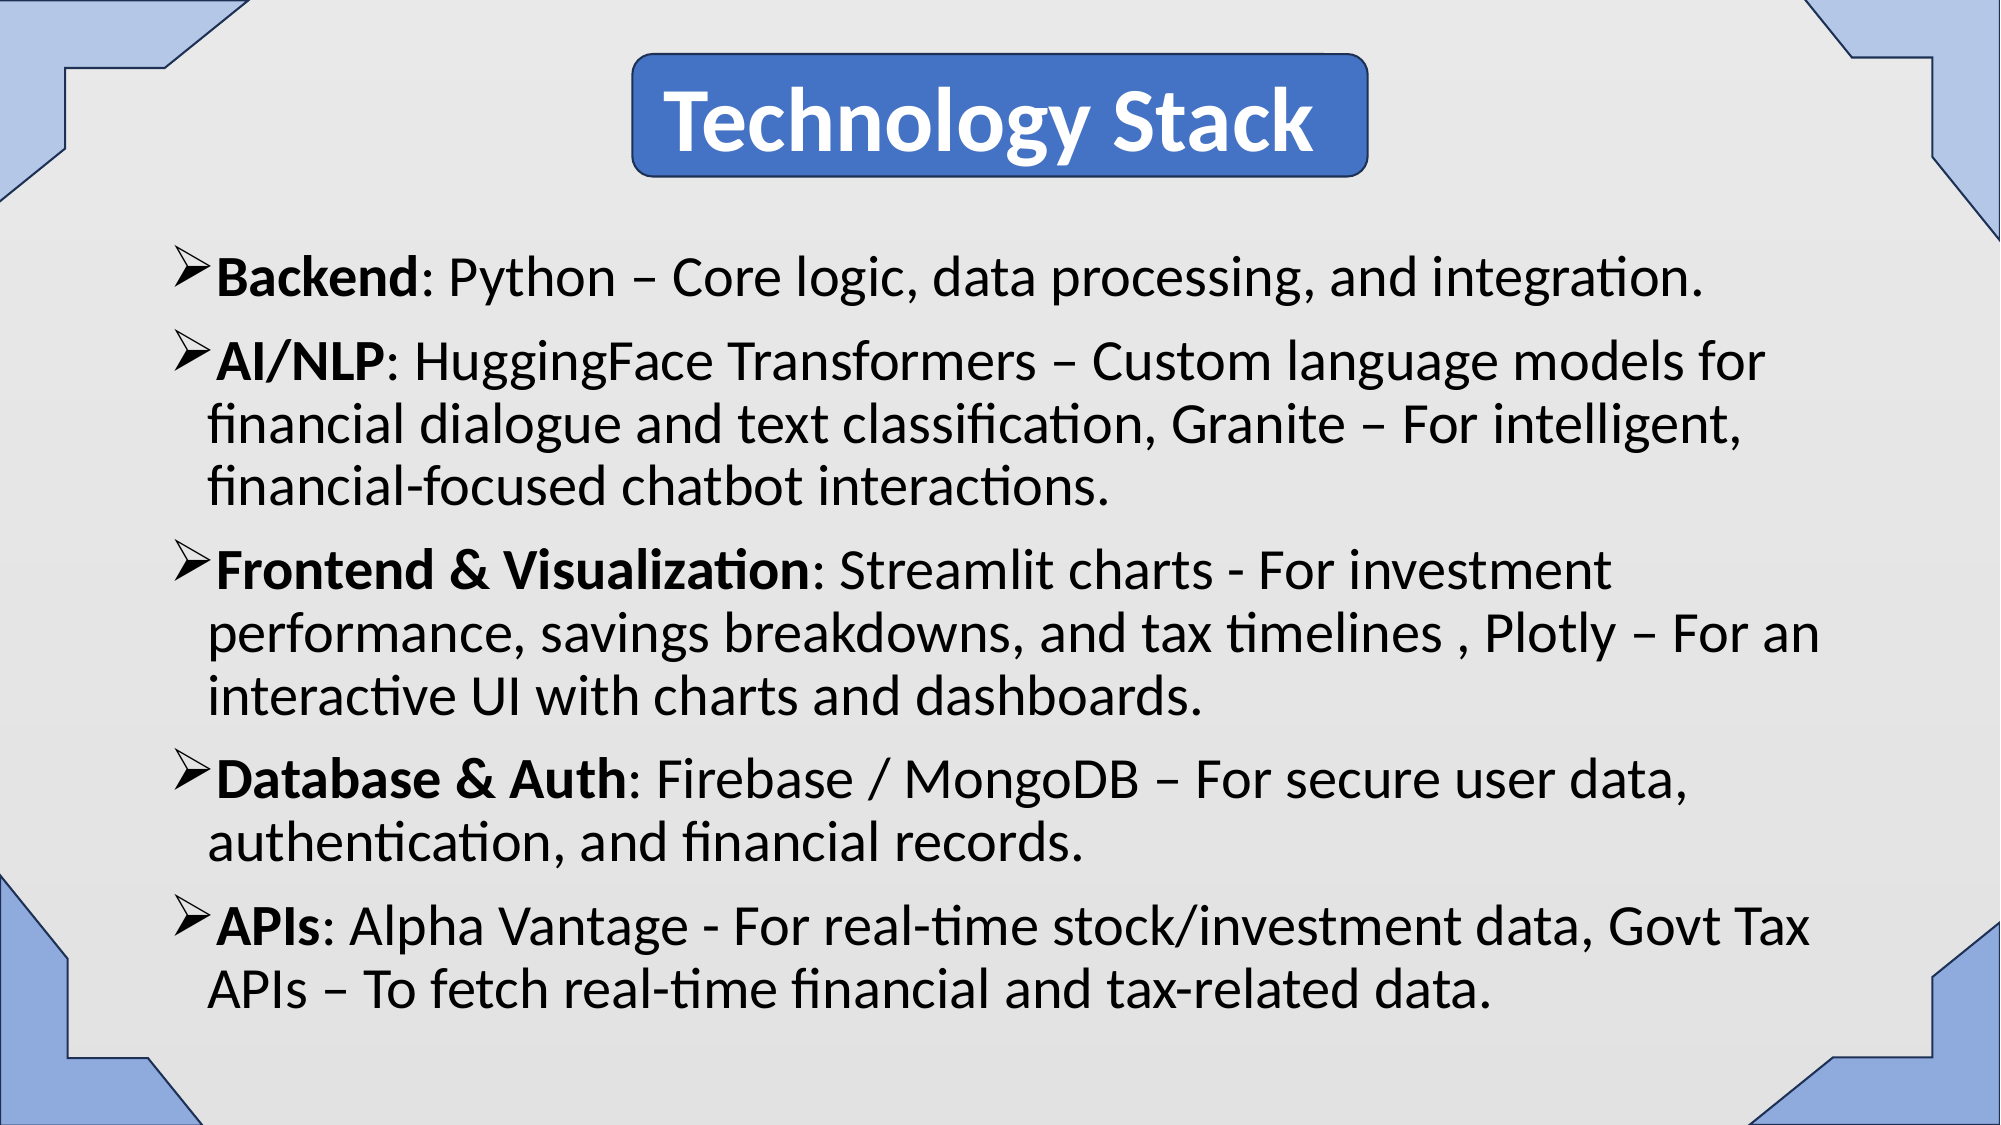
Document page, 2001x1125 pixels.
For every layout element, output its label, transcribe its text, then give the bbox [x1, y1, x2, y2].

text_box [1804, 0, 2000, 243]
text_box [0, 0, 251, 203]
text_box [0, 873, 154, 1125]
text_box Backend: Python – Core logic, data processing, and integration. AI/NLP: HuggingFace Transformers – Custom language models for financial dialogue and text classification, Granite – For intelligent, financial-focused chatbot interactions. Frontend & Visualization: Streamlit charts - For investment performance, savings breakdowns, and tax timelines , Plotly – For an interactive UI with charts and dashboards. Database & Auth: Firebase / MongoDB – For secure user data, authentication, and financial records. APIs: Alpha Vantage - For real-time stock/investment data, Govt Tax APIs – To fetch real-time financial and tax-related data. [154, 238, 1891, 1125]
text_box [1891, 920, 2000, 1125]
text_box Technology Stack [631, 52, 1369, 178]
